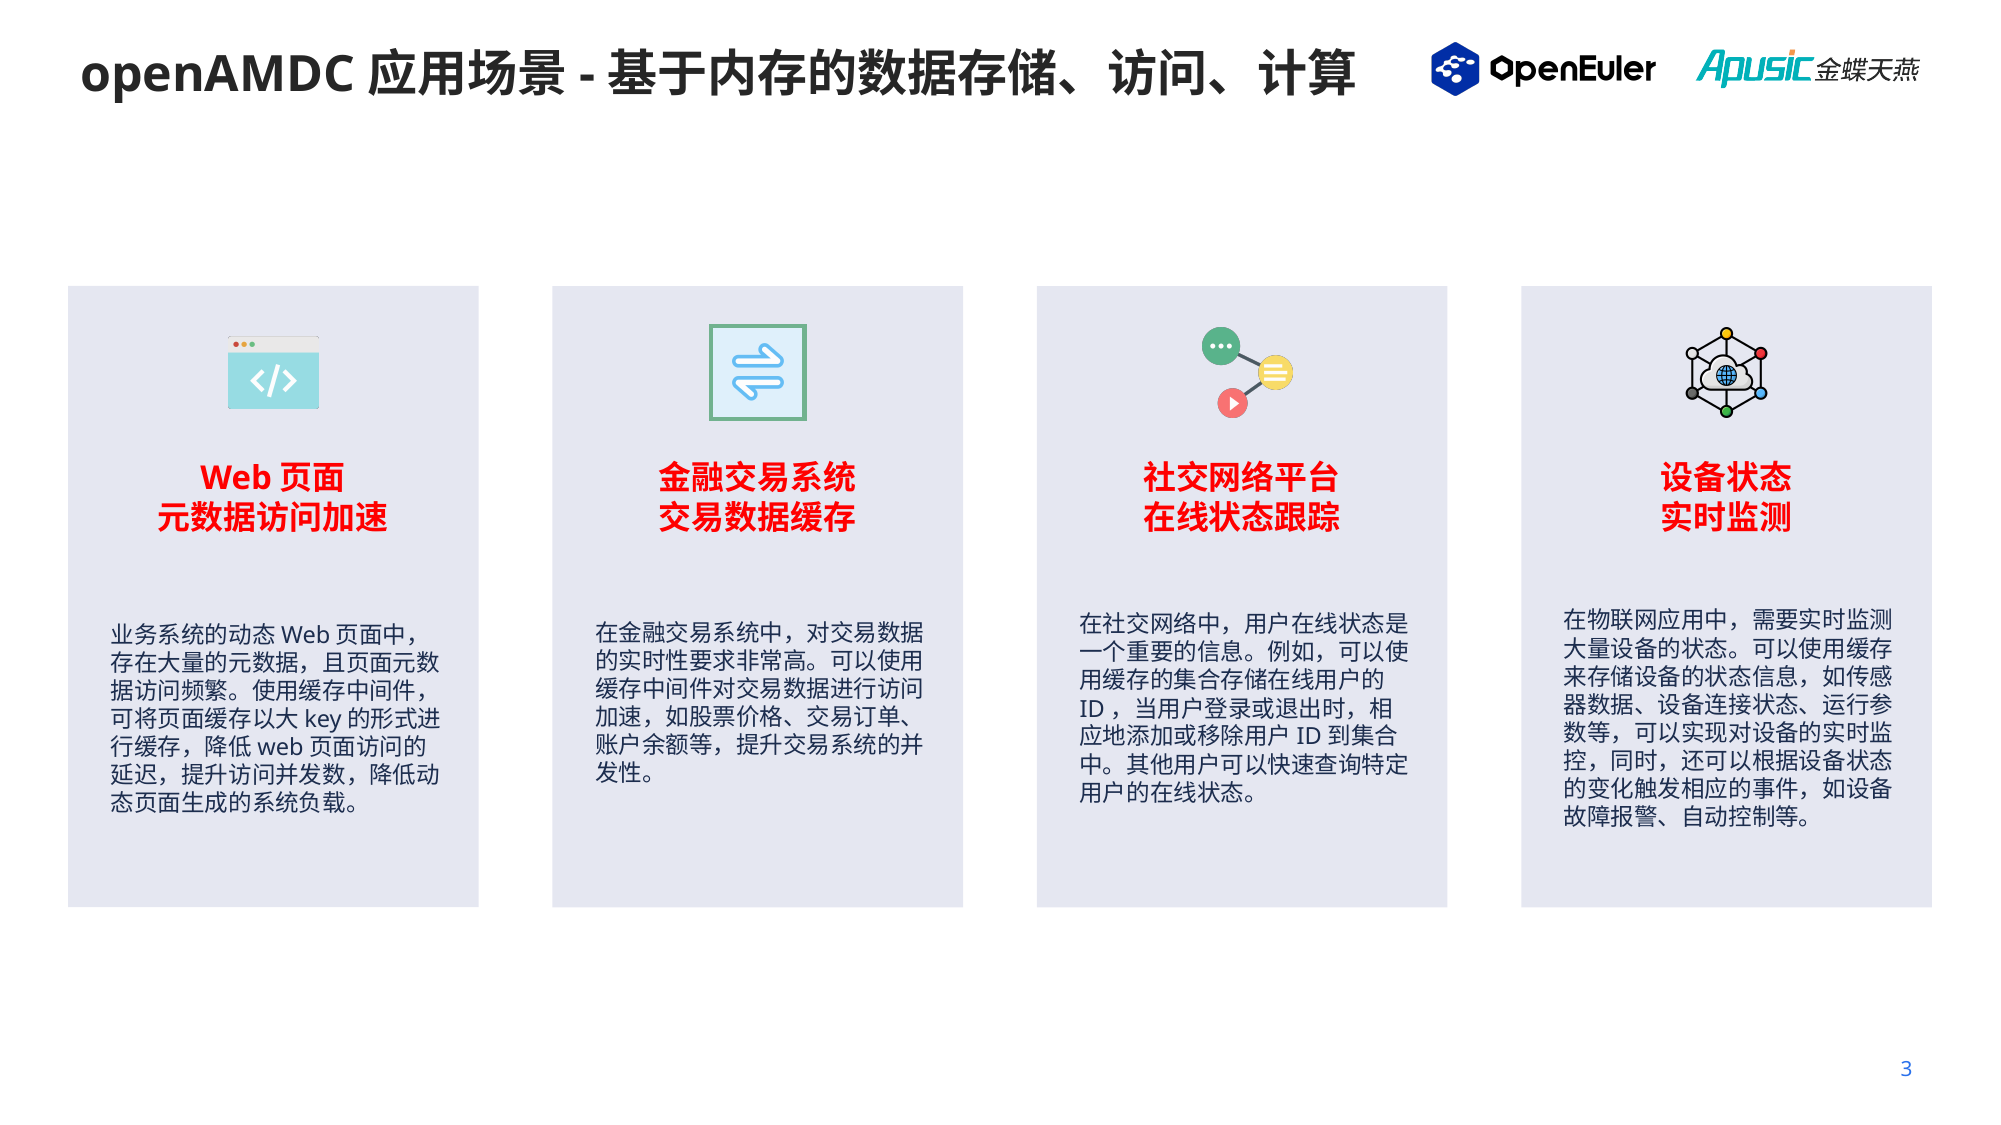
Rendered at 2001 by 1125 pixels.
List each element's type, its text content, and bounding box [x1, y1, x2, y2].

picture [1681, 327, 1772, 418]
picture [228, 327, 319, 418]
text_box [68, 285, 479, 908]
text_box [54, 42, 1047, 127]
picture [712, 327, 803, 418]
picture [1202, 327, 1293, 418]
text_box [552, 285, 964, 908]
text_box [1521, 285, 1932, 908]
title openAMDC应用场景-基于内存的数据存储、访问、计算 [65, 34, 1656, 112]
picture [1677, 35, 1936, 104]
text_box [1036, 285, 1448, 908]
